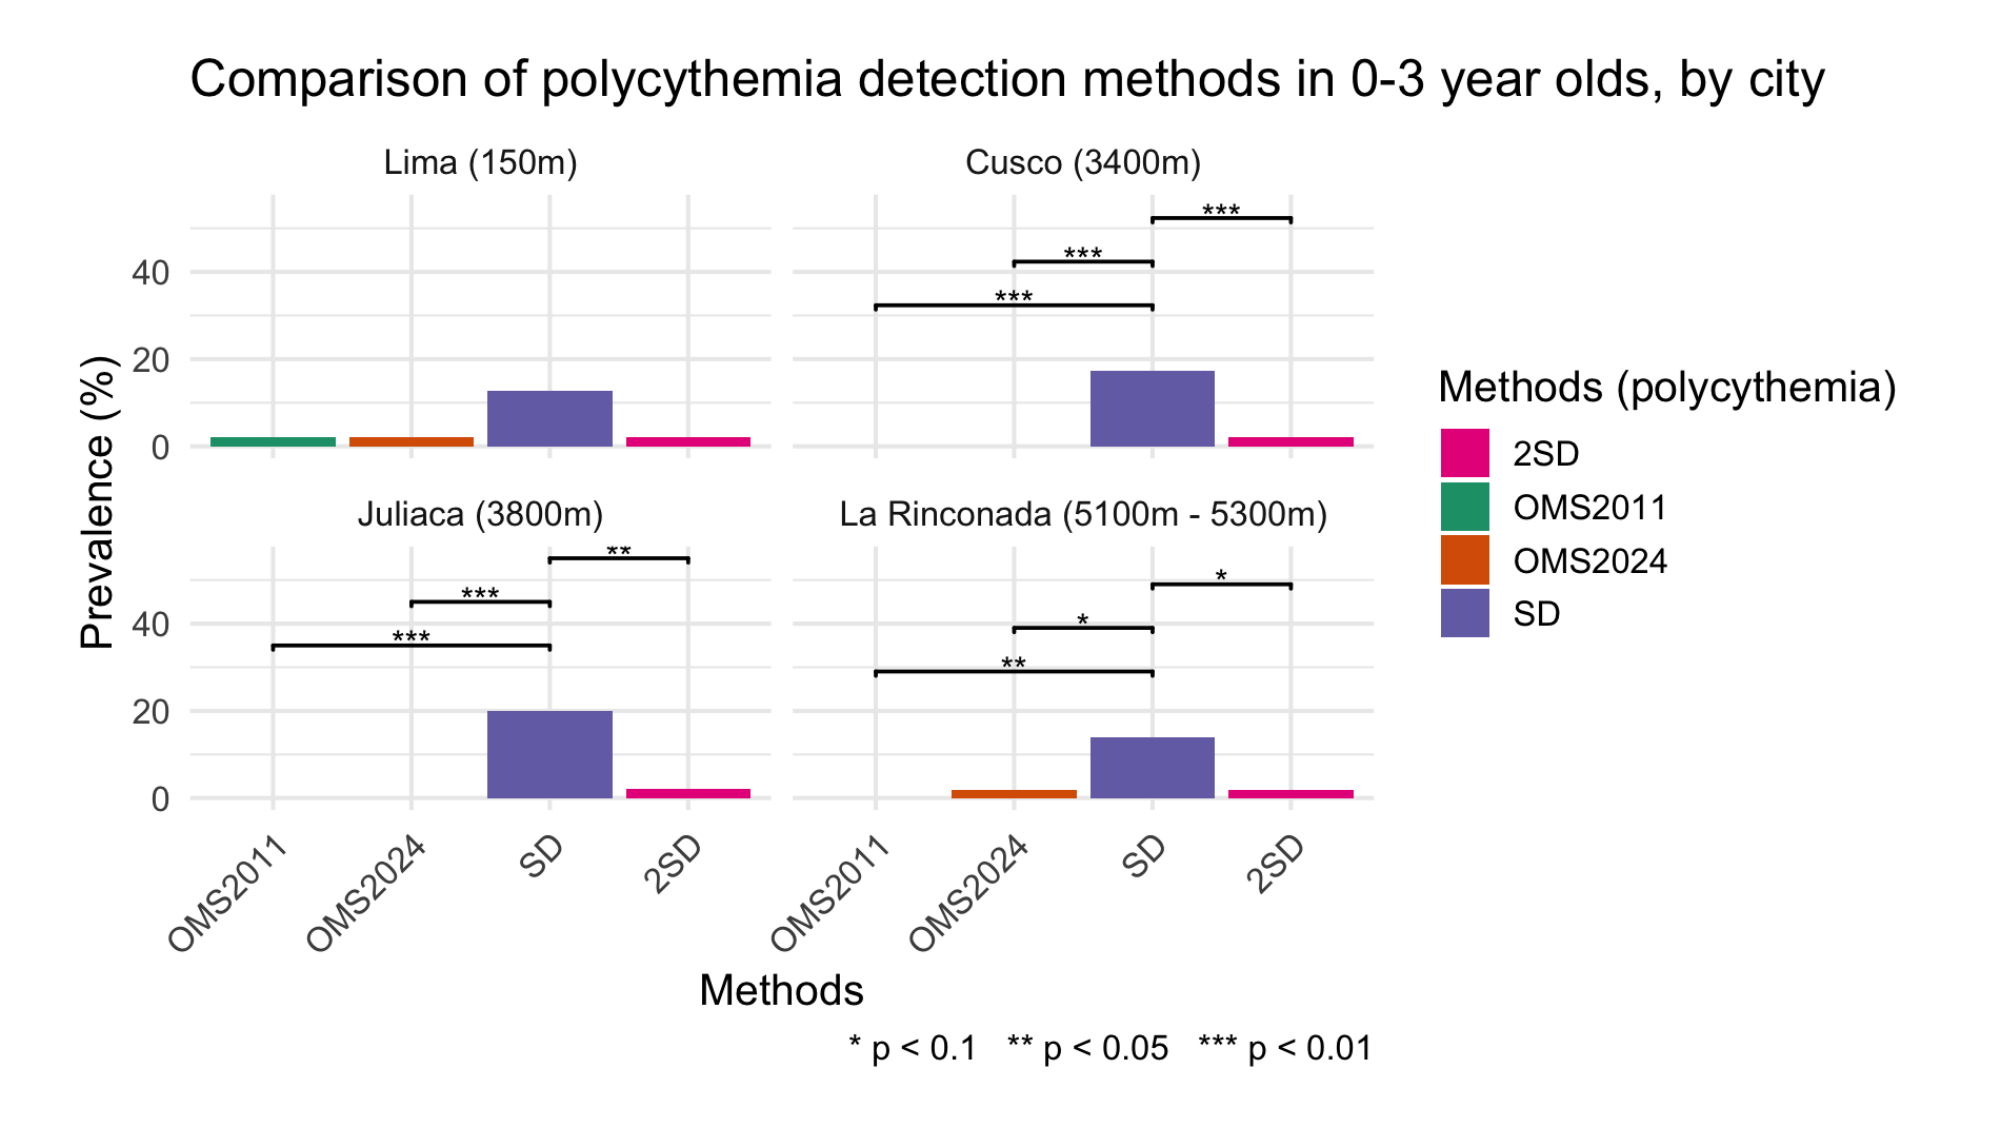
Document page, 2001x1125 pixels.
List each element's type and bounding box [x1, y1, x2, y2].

picture [59, 36, 1941, 1089]
